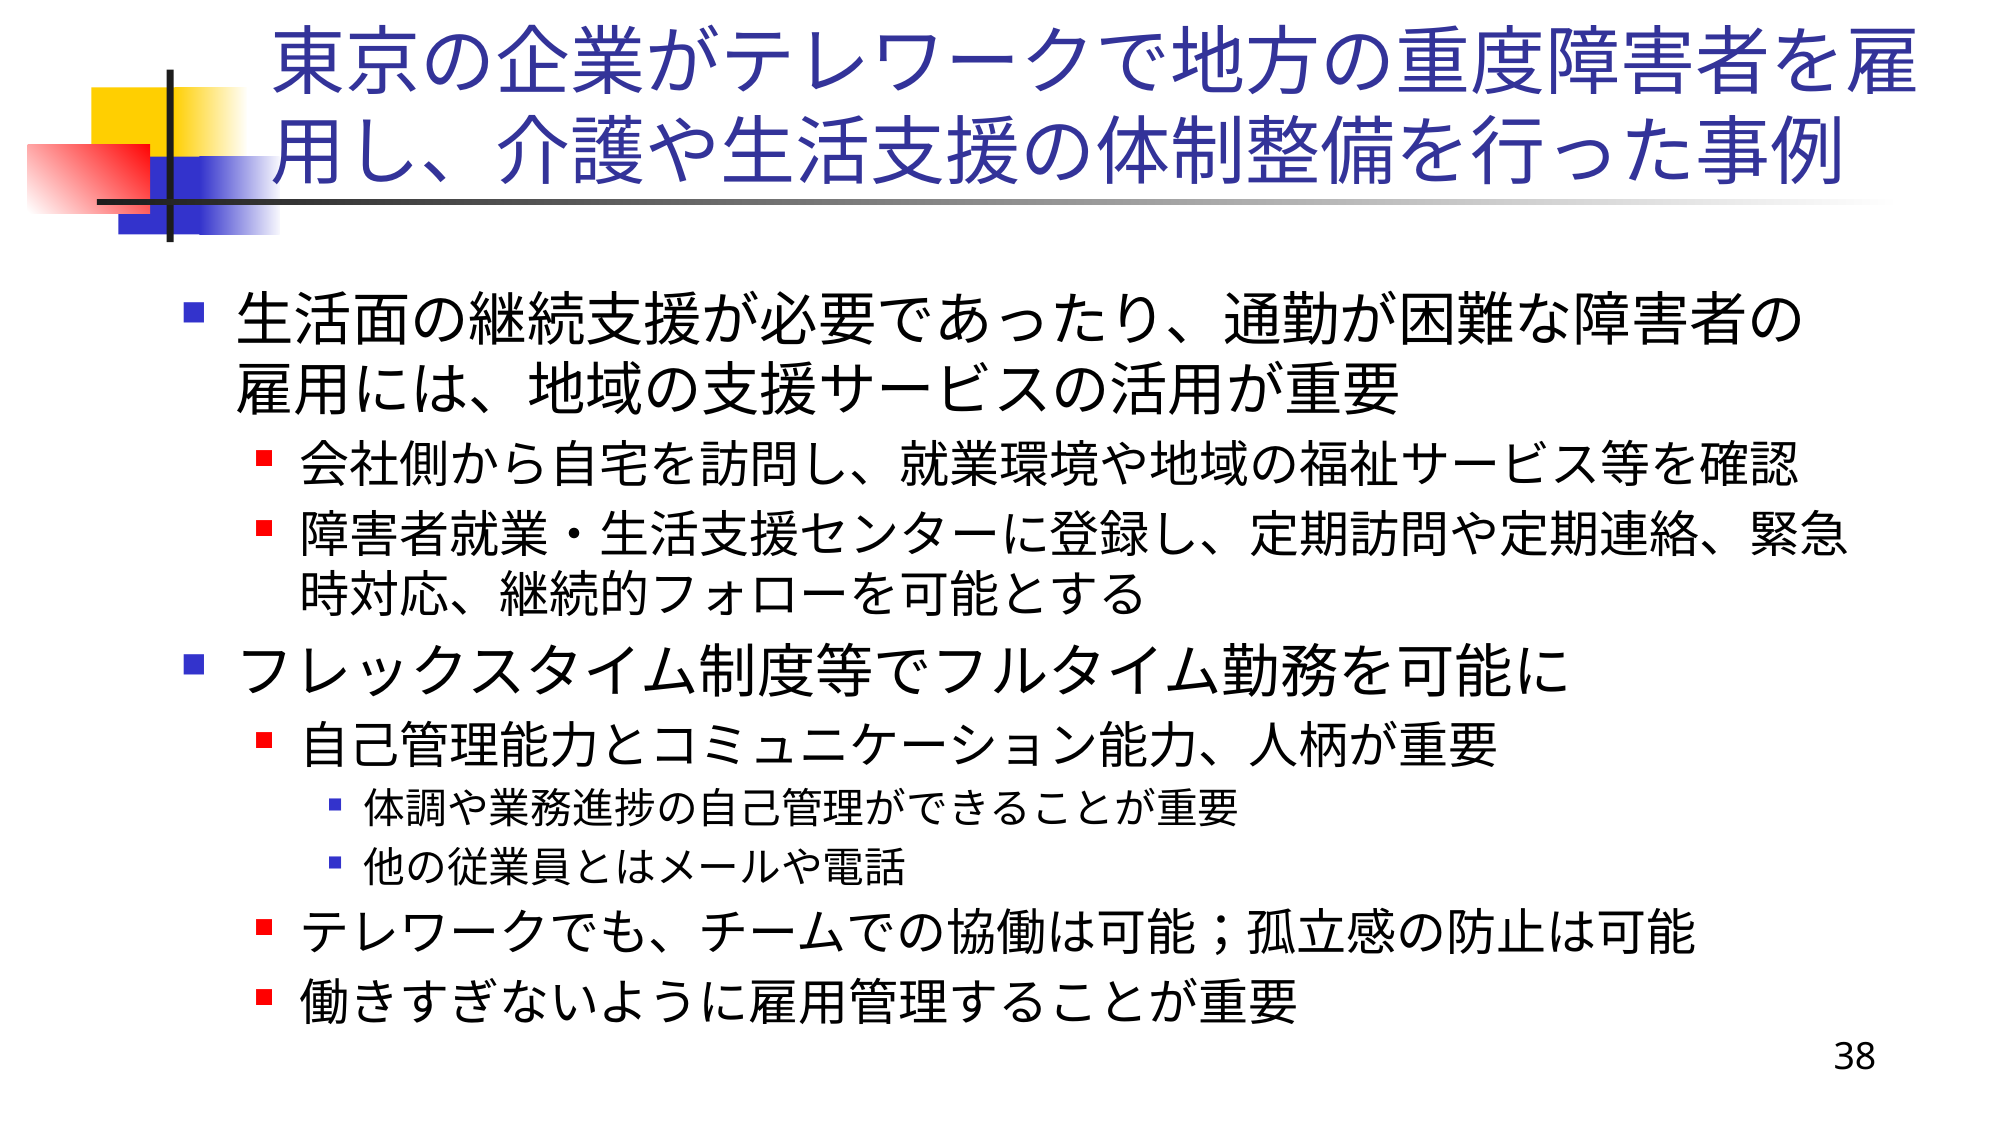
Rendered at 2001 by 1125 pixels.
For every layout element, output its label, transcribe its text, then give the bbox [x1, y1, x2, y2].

slide_number 38 [1818, 1024, 1957, 1100]
title 東京の企業がテレワークで地方の重度障害者を雇用し、介護や生活支援の体制整備を行った事例 [255, 21, 1957, 201]
list 生活面の継続支援が必要であったり、通勤が困難な障害者の雇用には、地域の支援サービスの活用が重要 会社側から自宅を訪問し、就業環境や地域の福祉サービス等を確認 障害者就業・生活支援センターに登録し、定期訪問や定期連絡、緊急時対応、継続的フォローを可能とする フレックスタイム制度等でフルタイム勤務を可能に 自己管理能力とコミュニケーション能力、人柄が重要 体調や業務進捗の自己管理ができることが重要 他の従業員とはメールや電話 テレワークでも、チームでの協働は可能；孤立感の防止は可能 働きすぎないように雇用管理することが重要 [166, 274, 1877, 950]
